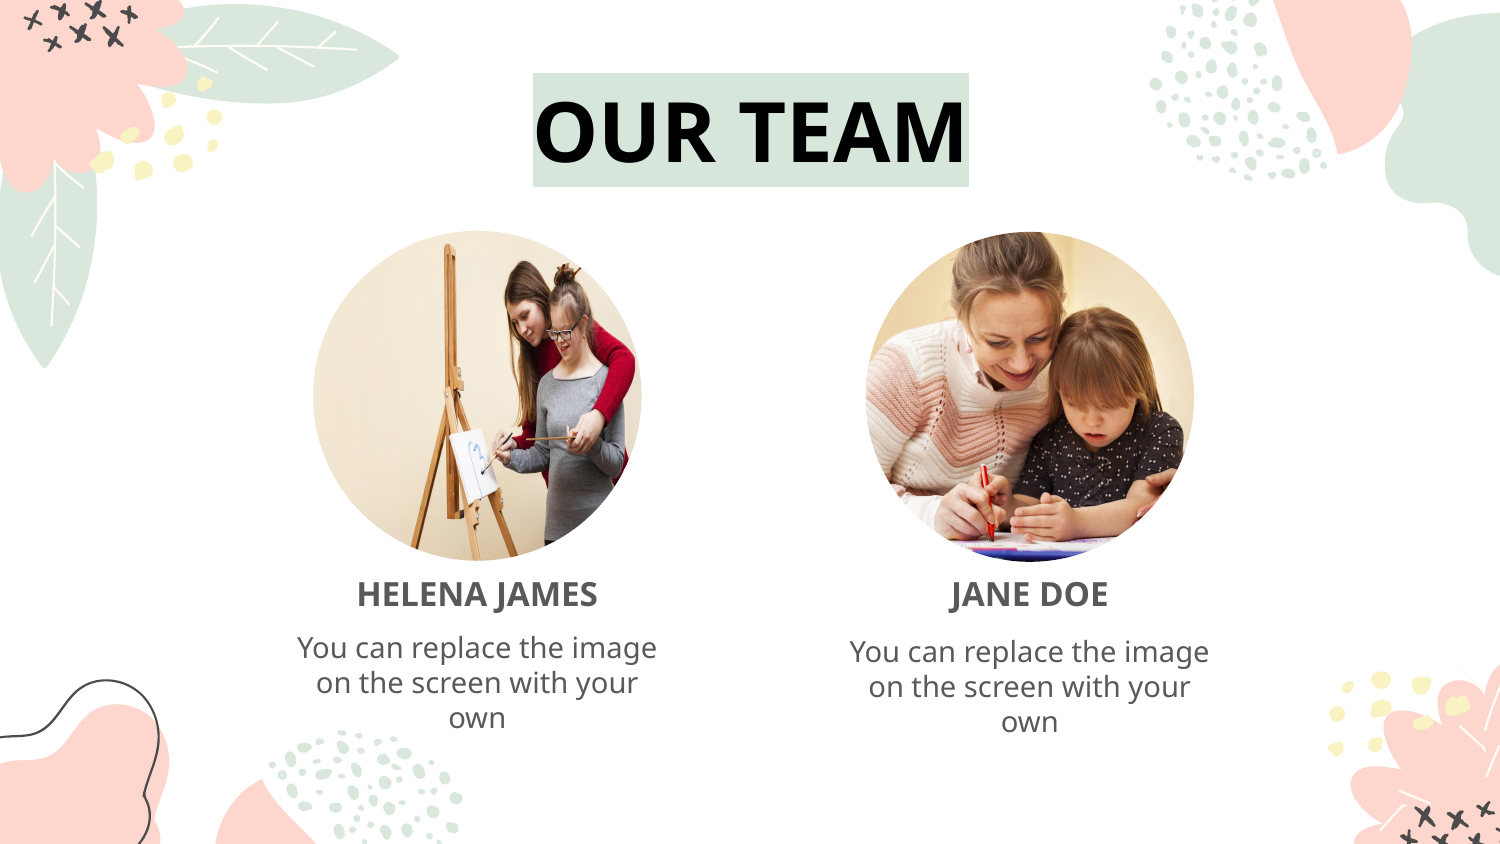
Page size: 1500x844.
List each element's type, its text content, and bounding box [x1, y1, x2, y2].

picture [865, 231, 1195, 563]
picture [312, 230, 642, 561]
subtitle JANE DOE [825, 557, 1235, 624]
list [819, 623, 1240, 762]
subtitle HELENA JAMES [272, 558, 683, 624]
list You can replace the image on the screen with your own [272, 624, 683, 730]
title OUR TEAM [112, 64, 1390, 158]
list You can replace the image on the screen with your own [825, 624, 1235, 733]
